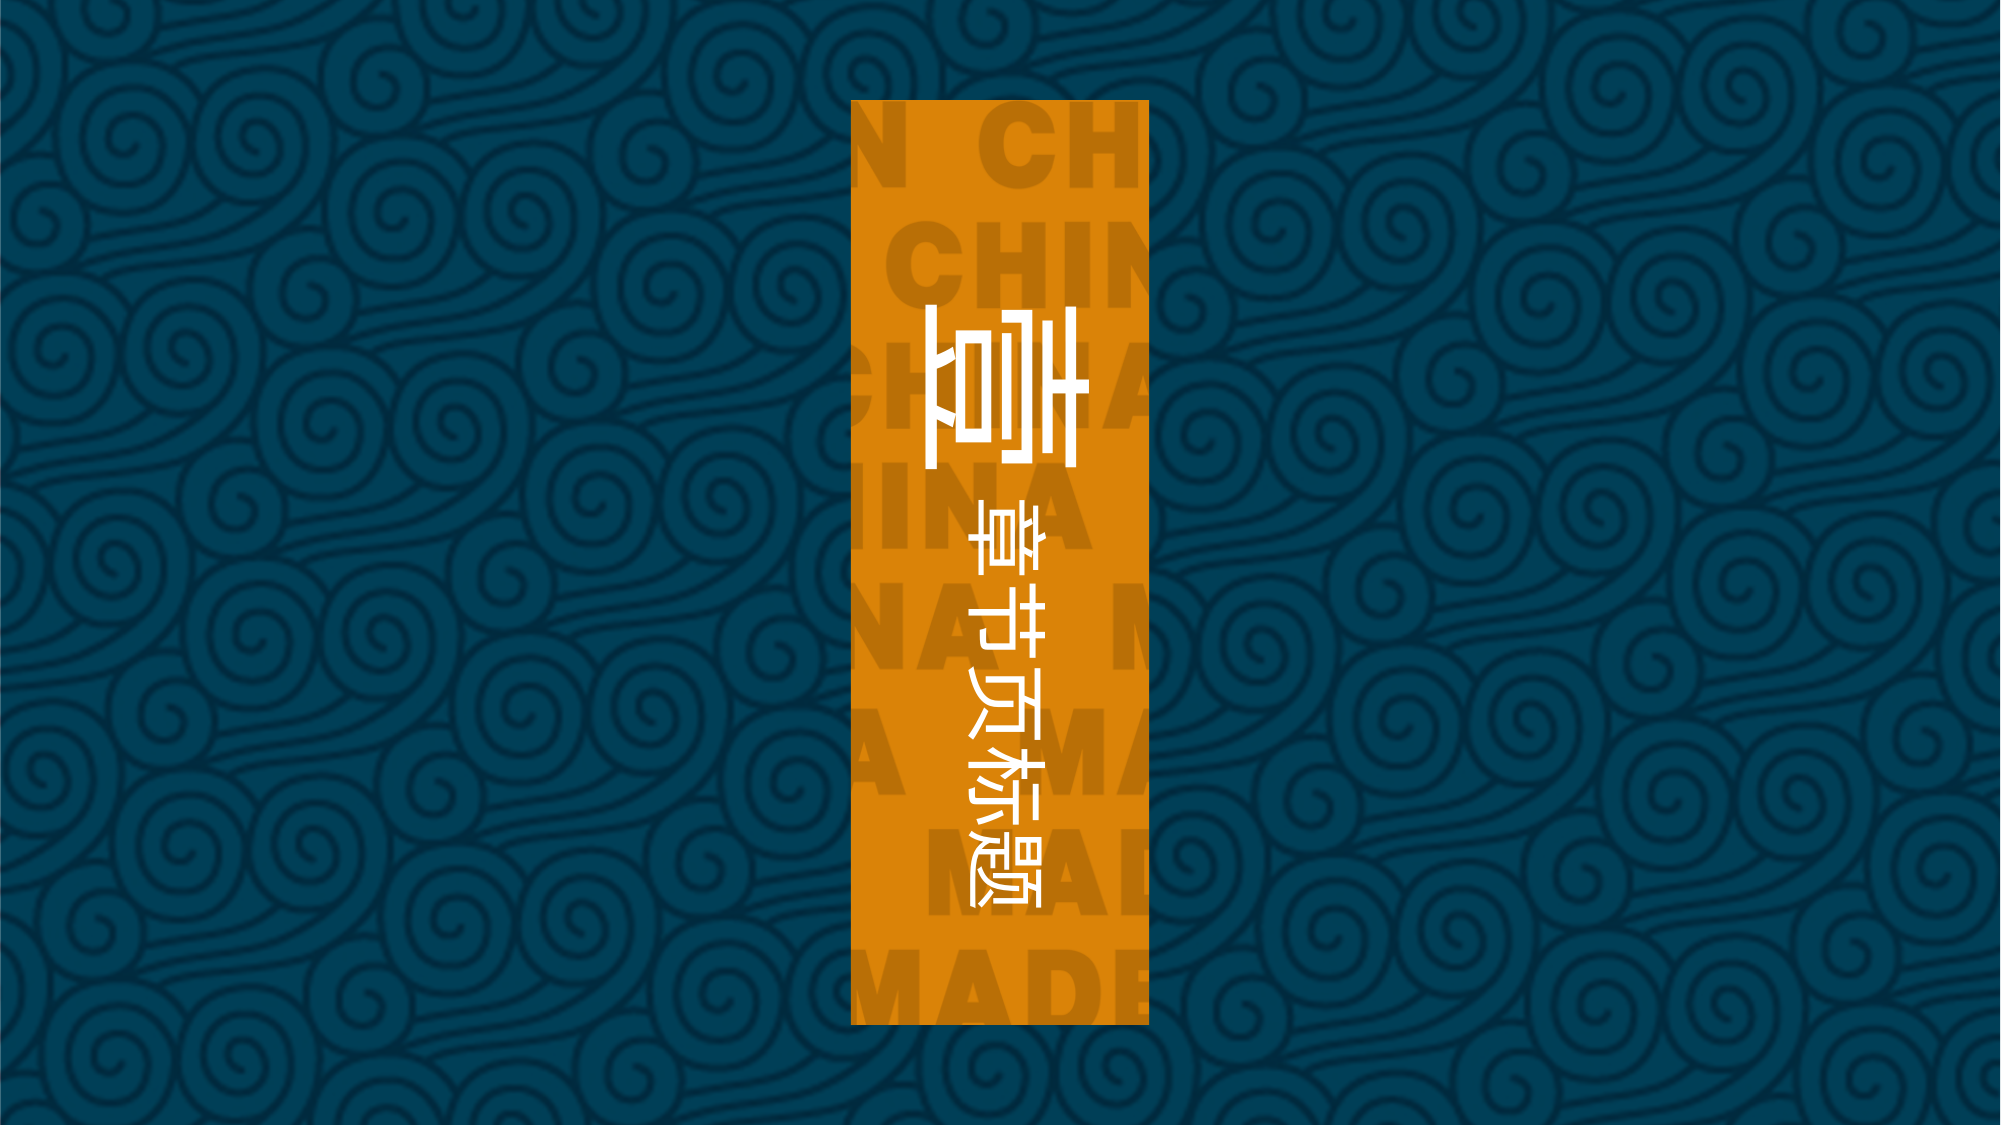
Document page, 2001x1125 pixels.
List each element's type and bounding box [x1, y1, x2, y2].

picture [851, 101, 1149, 1024]
